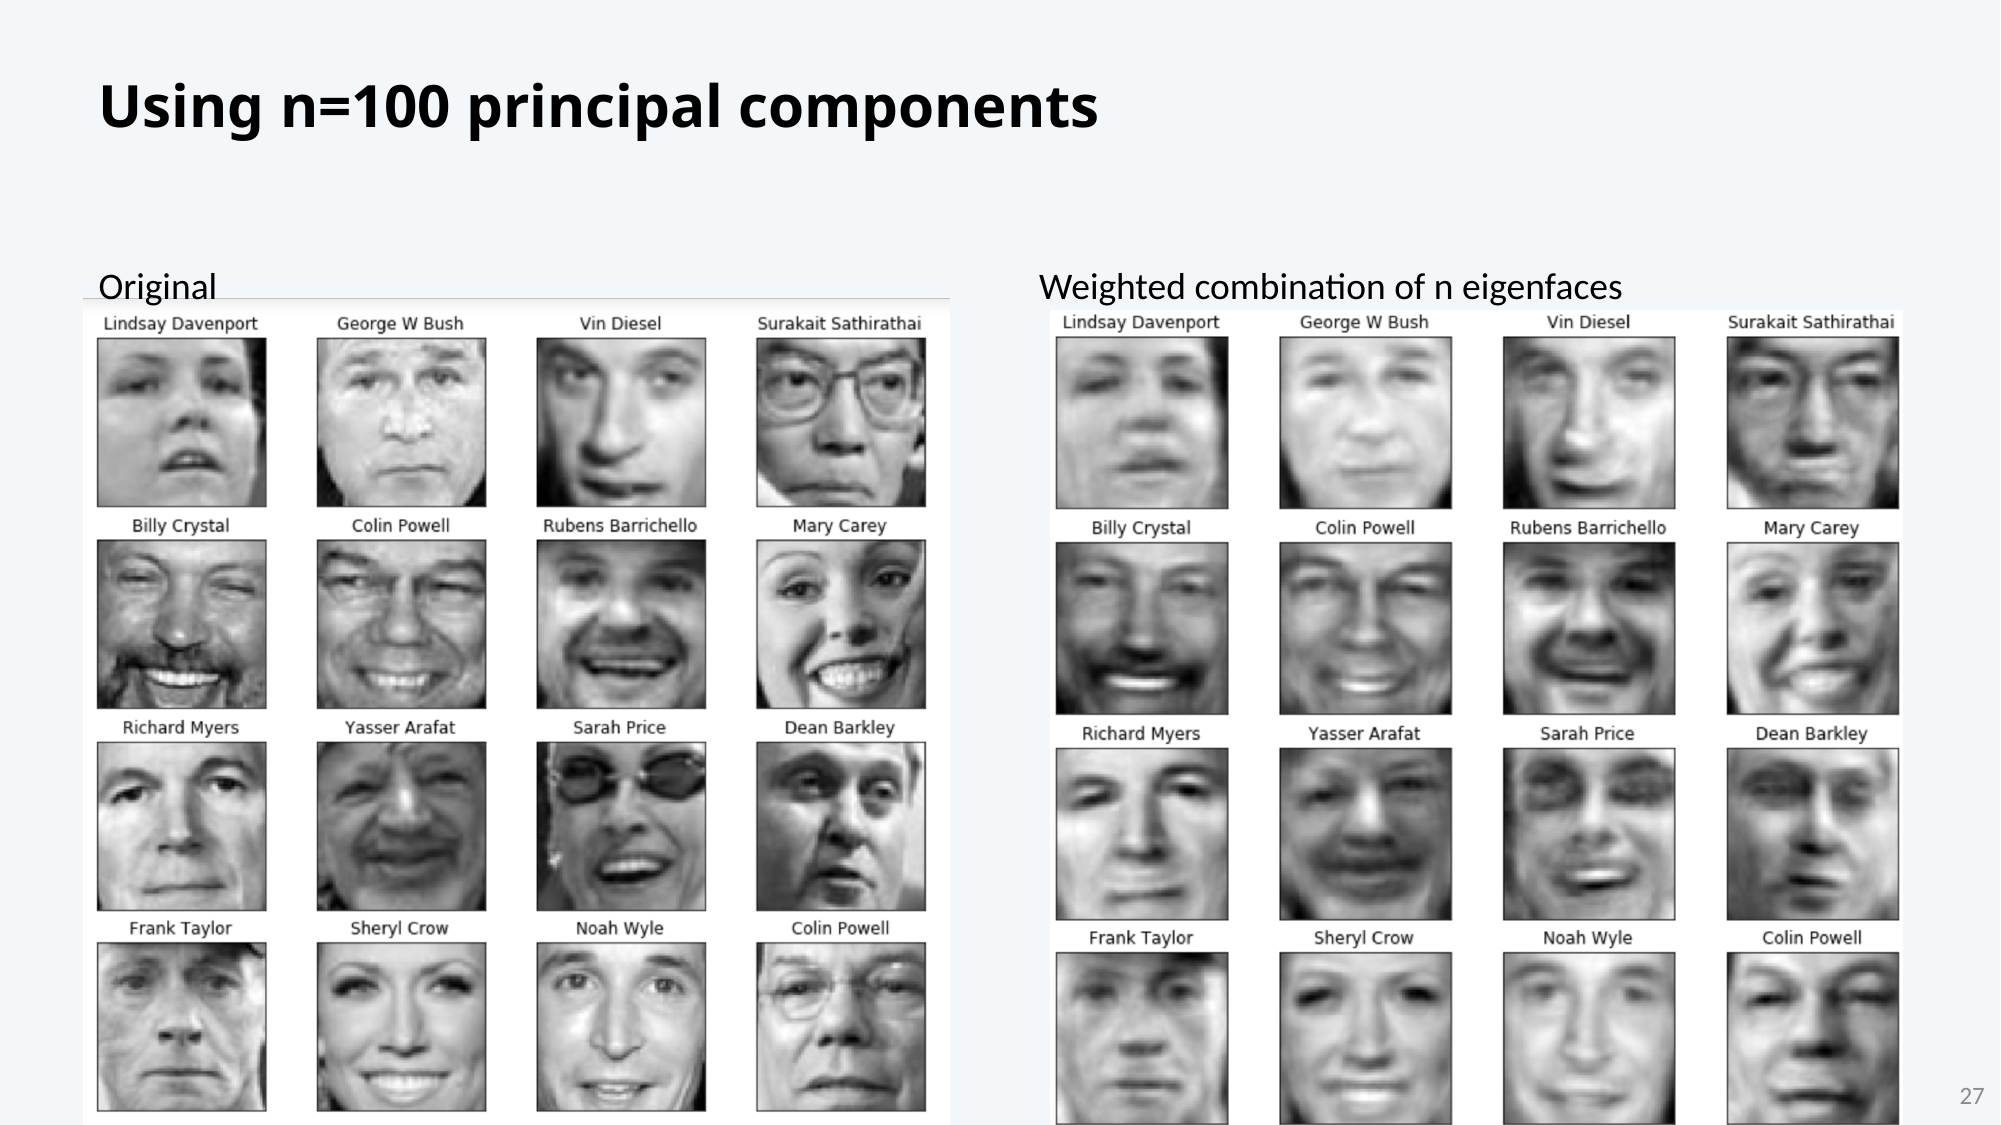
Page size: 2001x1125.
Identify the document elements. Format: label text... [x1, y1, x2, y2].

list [83, 298, 950, 1125]
picture [1050, 310, 1903, 1125]
title Using n=100 principal components [83, 0, 1809, 218]
text_box Original Weighted combination of n eigenfaces [83, 255, 1896, 315]
slide_number 27 [1903, 1065, 2000, 1125]
